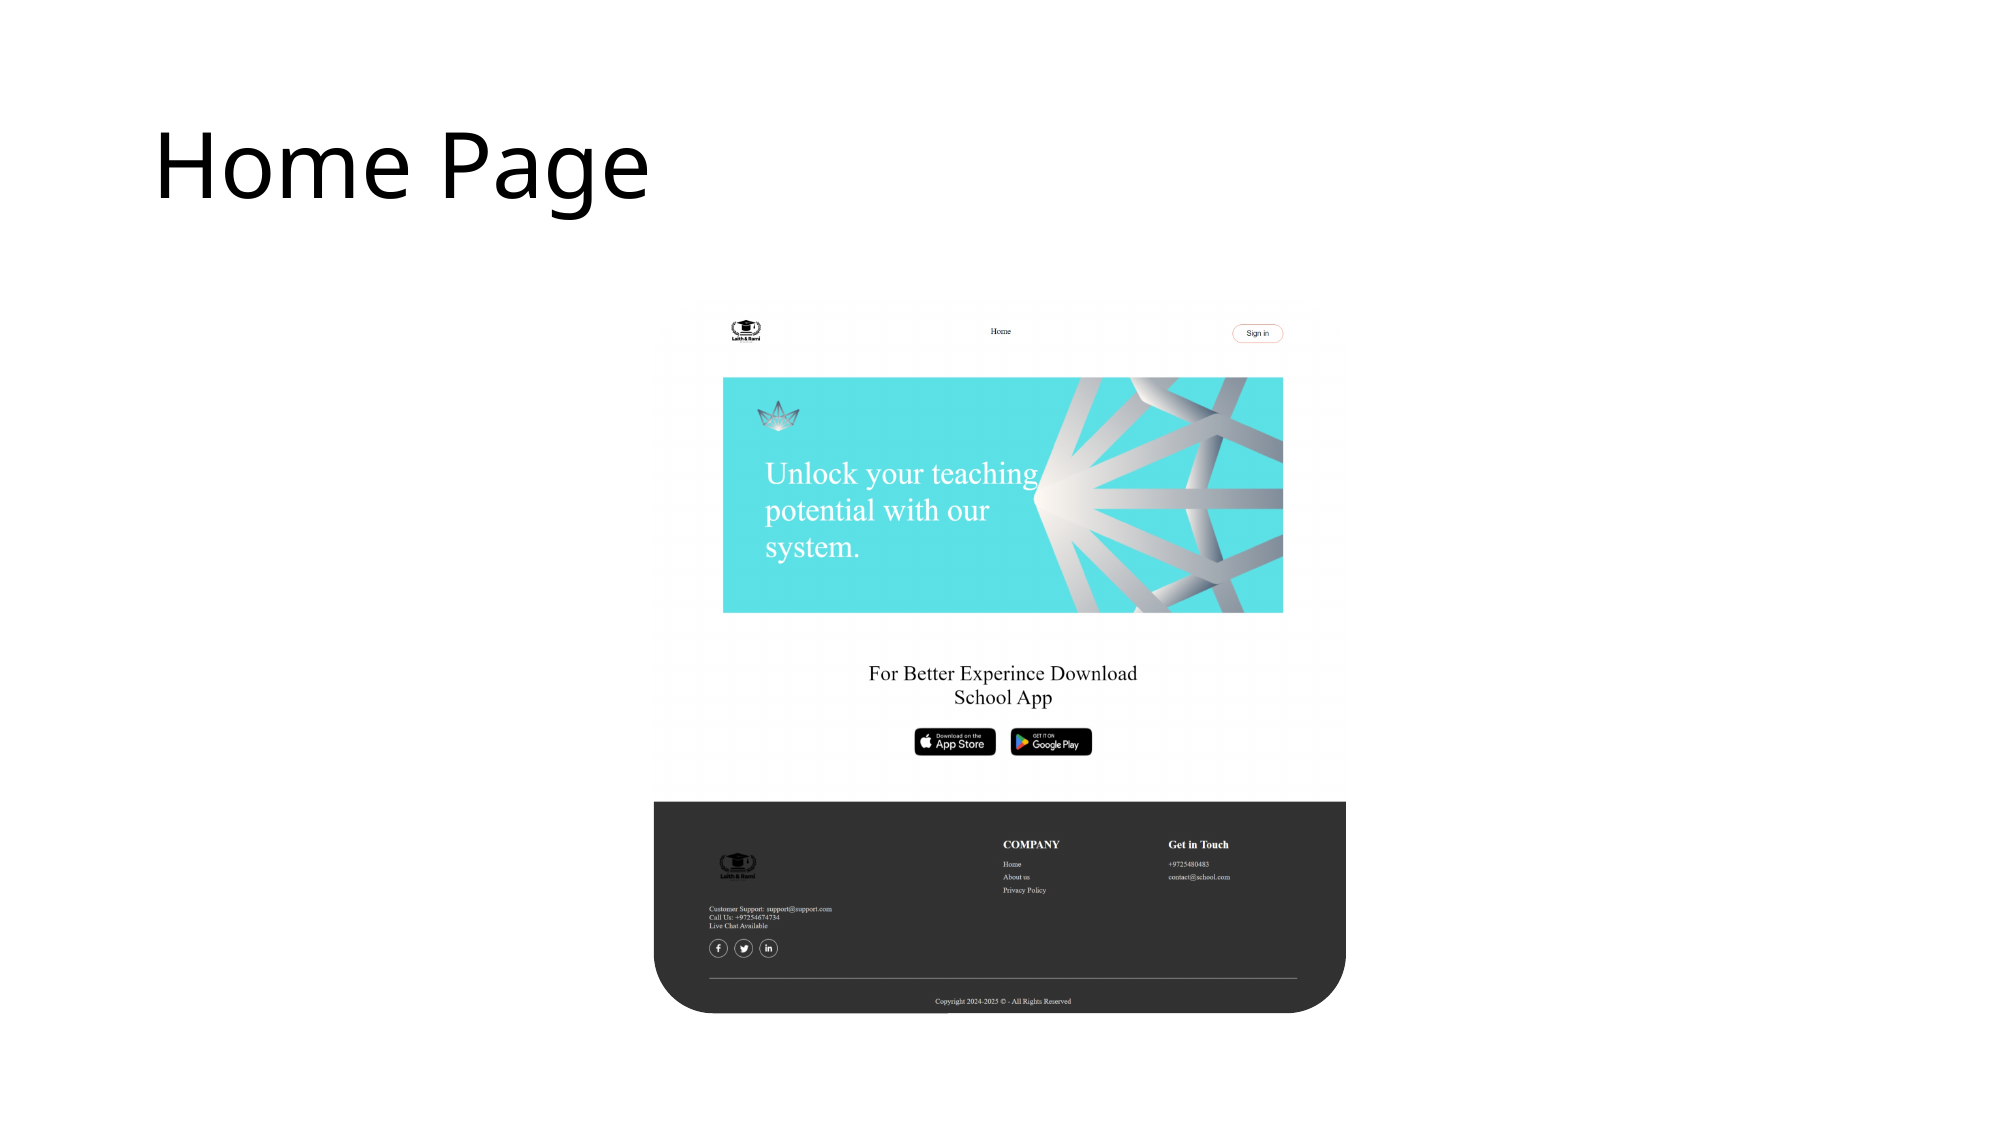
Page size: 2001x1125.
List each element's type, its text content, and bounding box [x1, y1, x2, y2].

title Home Page [137, 59, 1863, 278]
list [653, 298, 1347, 1014]
